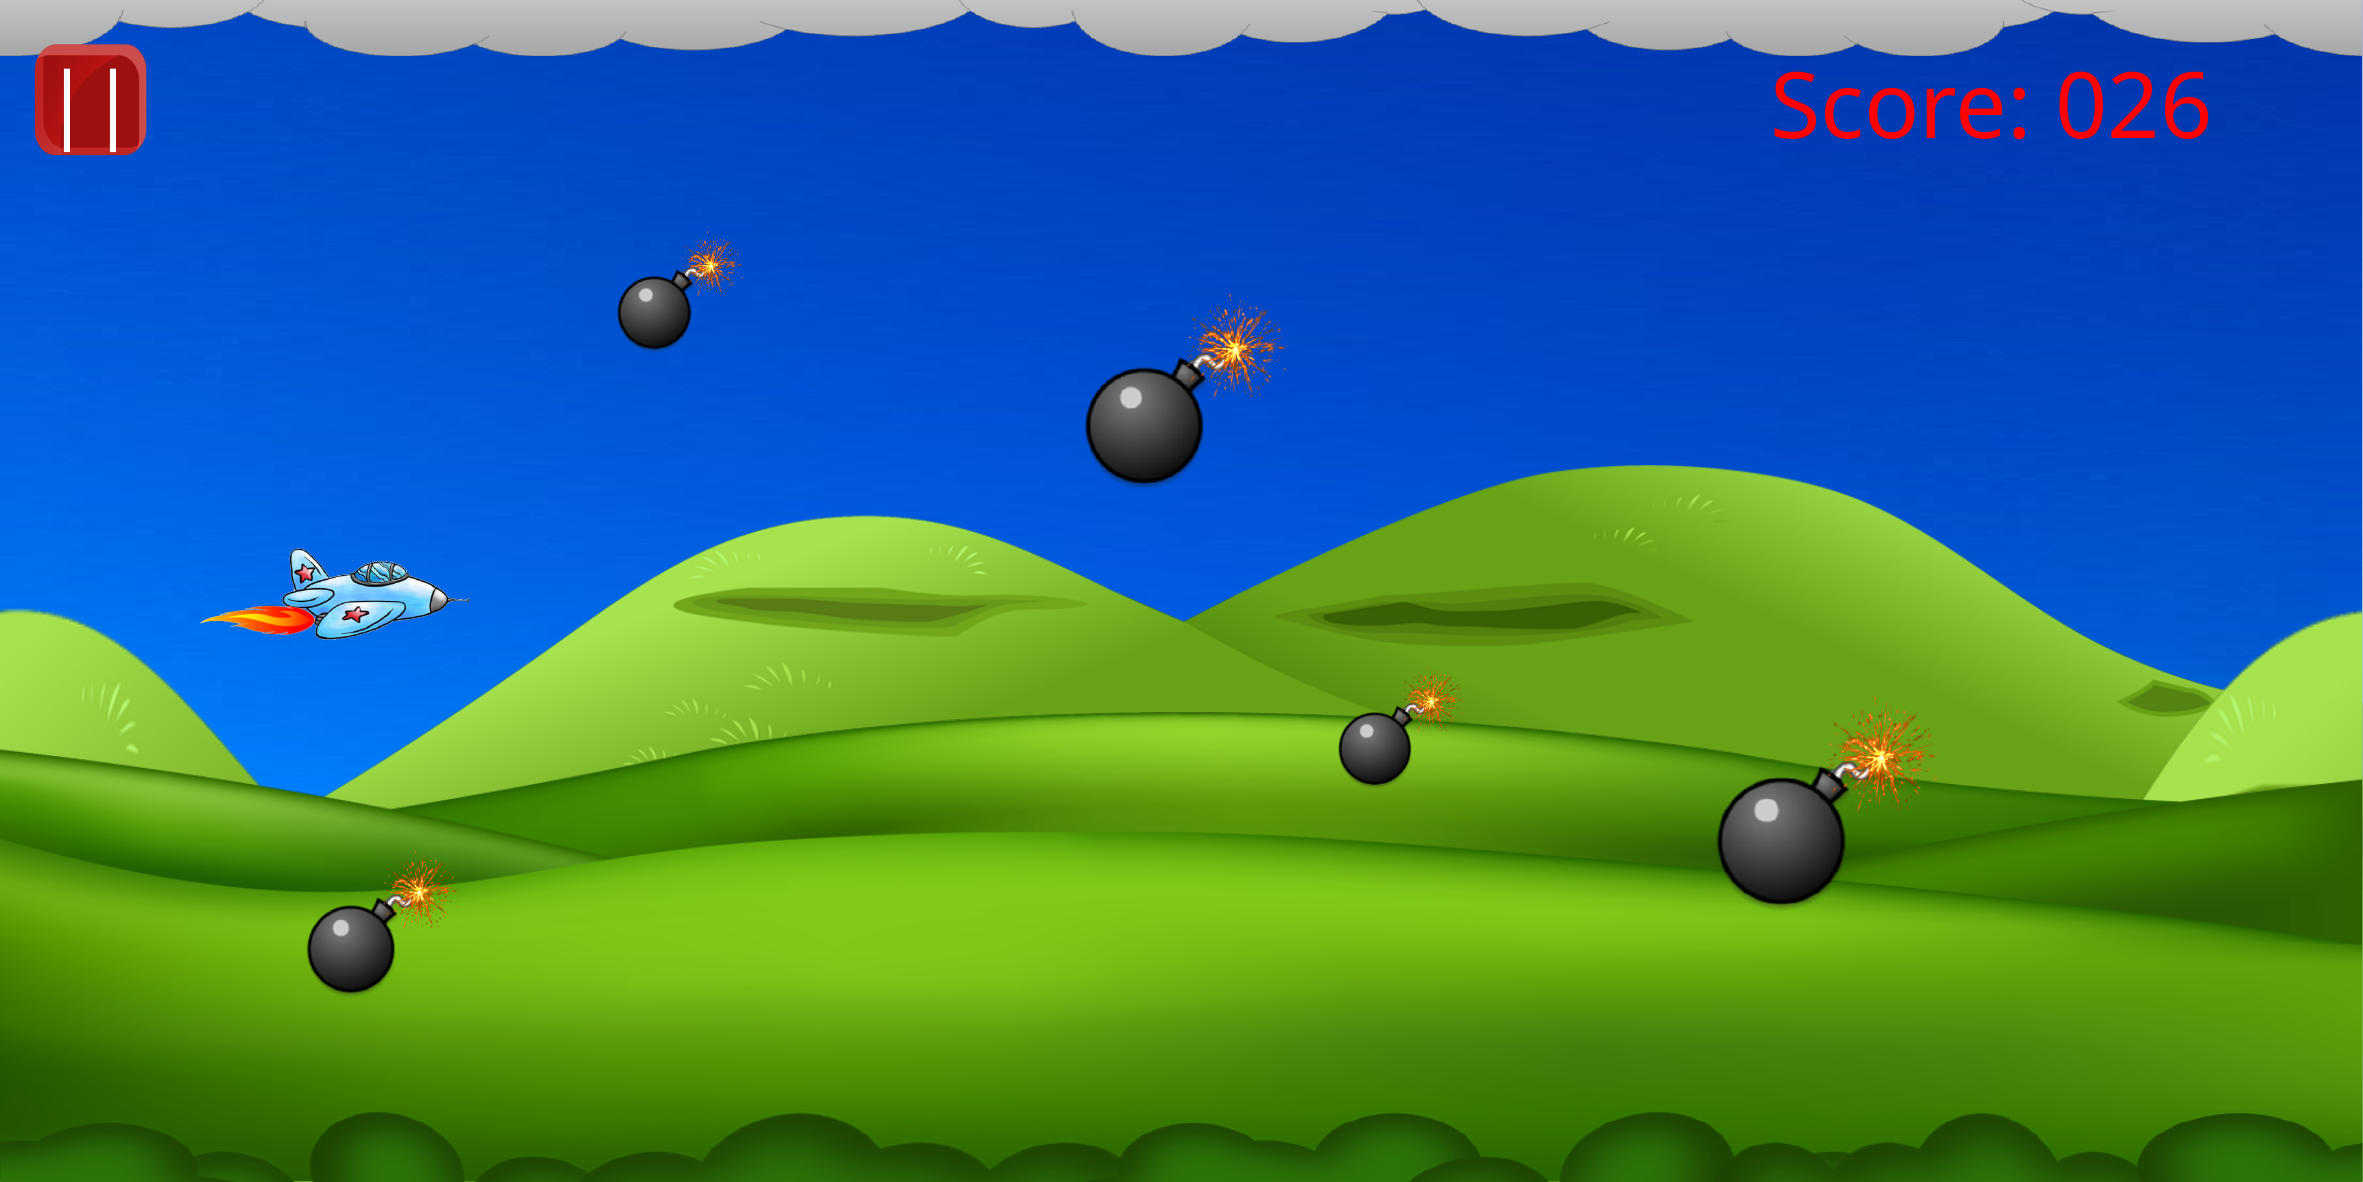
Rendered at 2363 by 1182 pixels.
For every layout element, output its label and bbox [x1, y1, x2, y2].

text_box [1060, 283, 1303, 501]
text_box [602, 224, 753, 360]
text_box [0, 426, 2363, 665]
text_box [1689, 684, 1956, 924]
text_box [1322, 659, 1474, 795]
picture [0, 0, 2363, 426]
text_box [287, 841, 470, 1006]
text_box [33, 41, 147, 159]
picture [0, 665, 2363, 1182]
text_box [198, 547, 470, 641]
